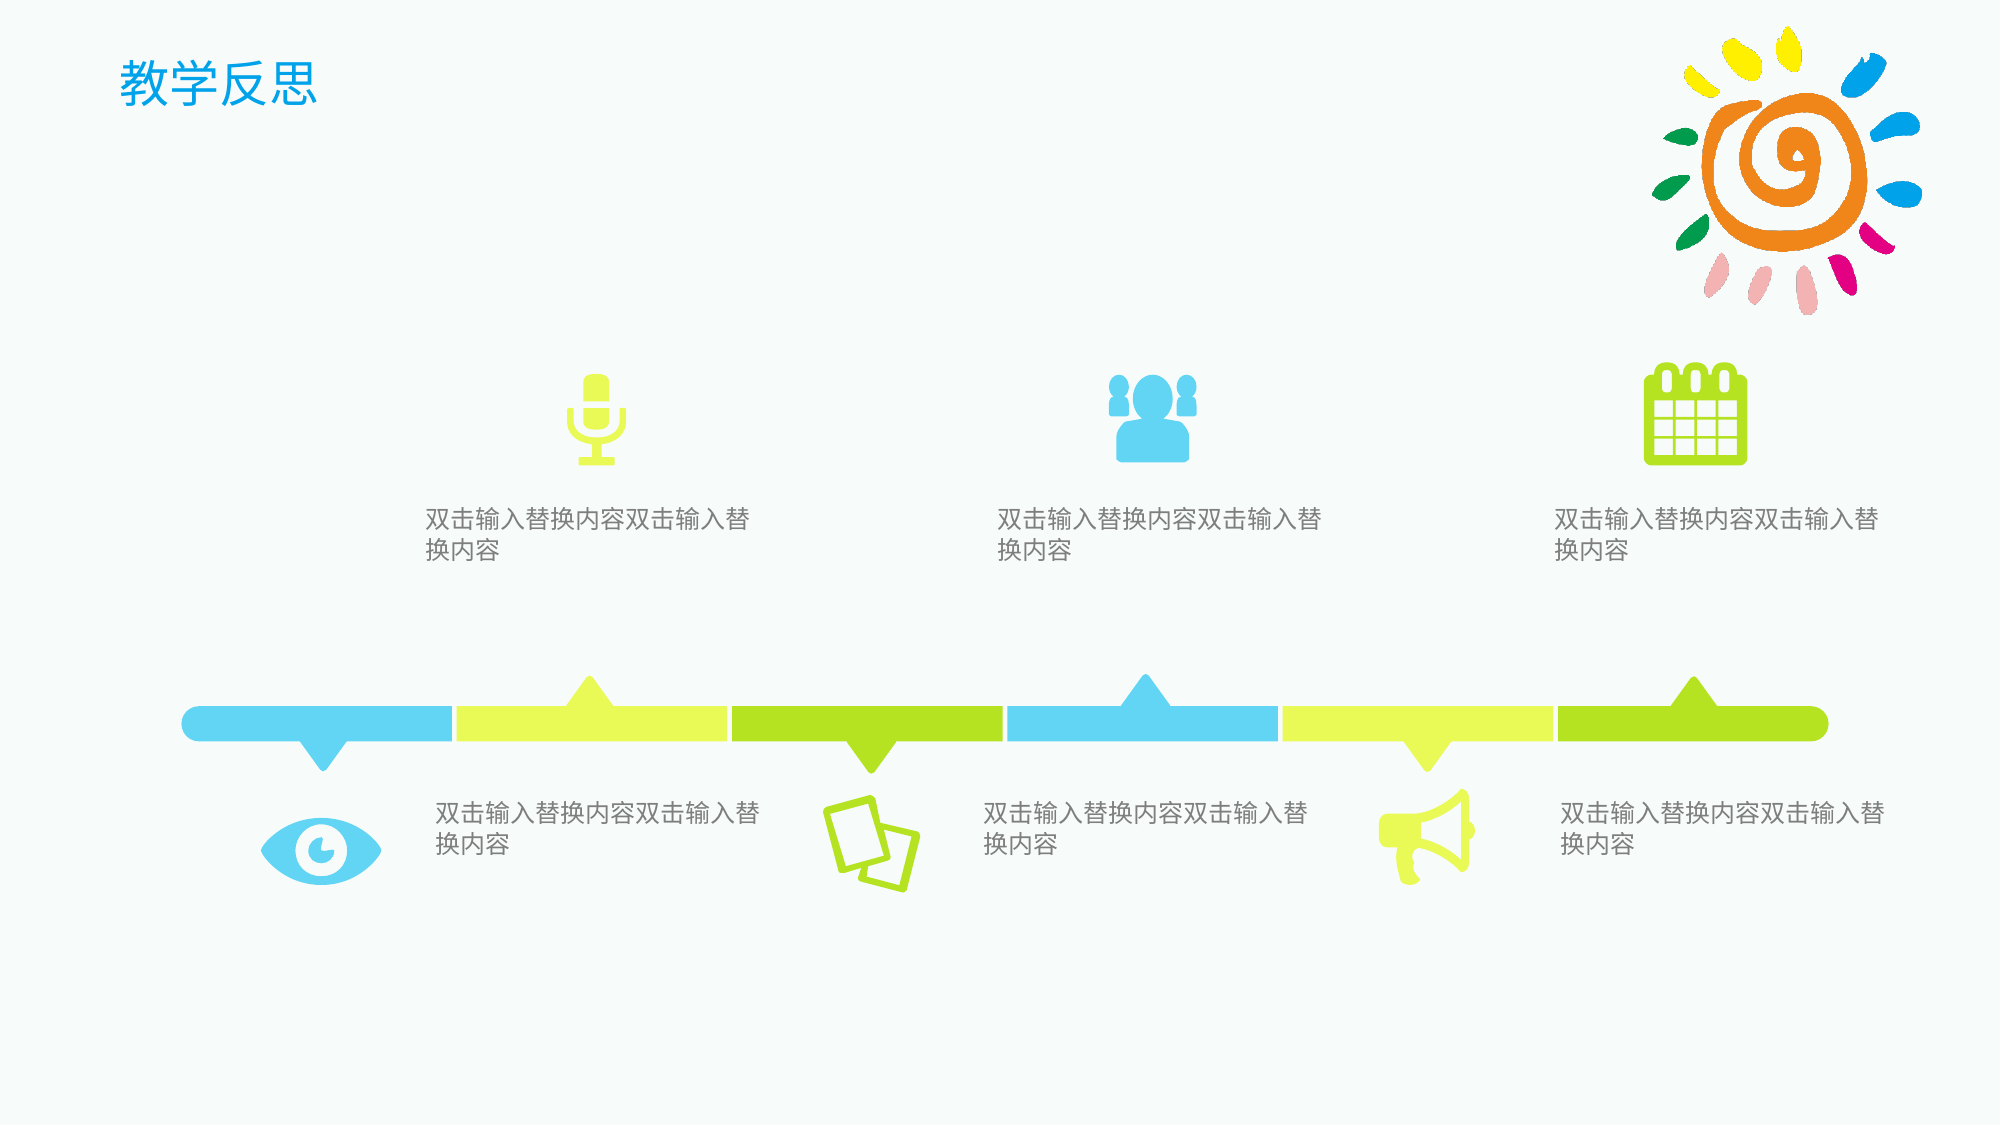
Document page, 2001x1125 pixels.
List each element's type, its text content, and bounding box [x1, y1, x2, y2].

picture [1652, 26, 1922, 315]
text_box 双击输入替换内容双击输入替换内容 [410, 494, 782, 573]
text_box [567, 373, 627, 466]
text_box [1116, 374, 1190, 463]
text_box 双击输入替换内容双击输入替换内容 [1539, 494, 1911, 573]
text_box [1282, 706, 1554, 773]
text_box [1176, 374, 1197, 417]
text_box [1007, 673, 1278, 742]
text_box 双击输入替换内容双击输入替换内容 [1545, 788, 1917, 866]
text_box 双击输入替换内容双击输入替换内容 [968, 788, 1341, 866]
text_box 双击输入替换内容双击输入替换内容 [420, 788, 792, 866]
text_box [260, 817, 382, 886]
text_box [823, 794, 921, 893]
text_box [1558, 676, 1829, 742]
text_box 双击输入替换内容双击输入替换内容 [982, 494, 1355, 573]
text_box [1108, 374, 1129, 417]
text_box [1378, 788, 1475, 885]
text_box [732, 706, 1003, 774]
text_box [456, 675, 728, 742]
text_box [181, 706, 452, 772]
text_box [1643, 362, 1748, 466]
